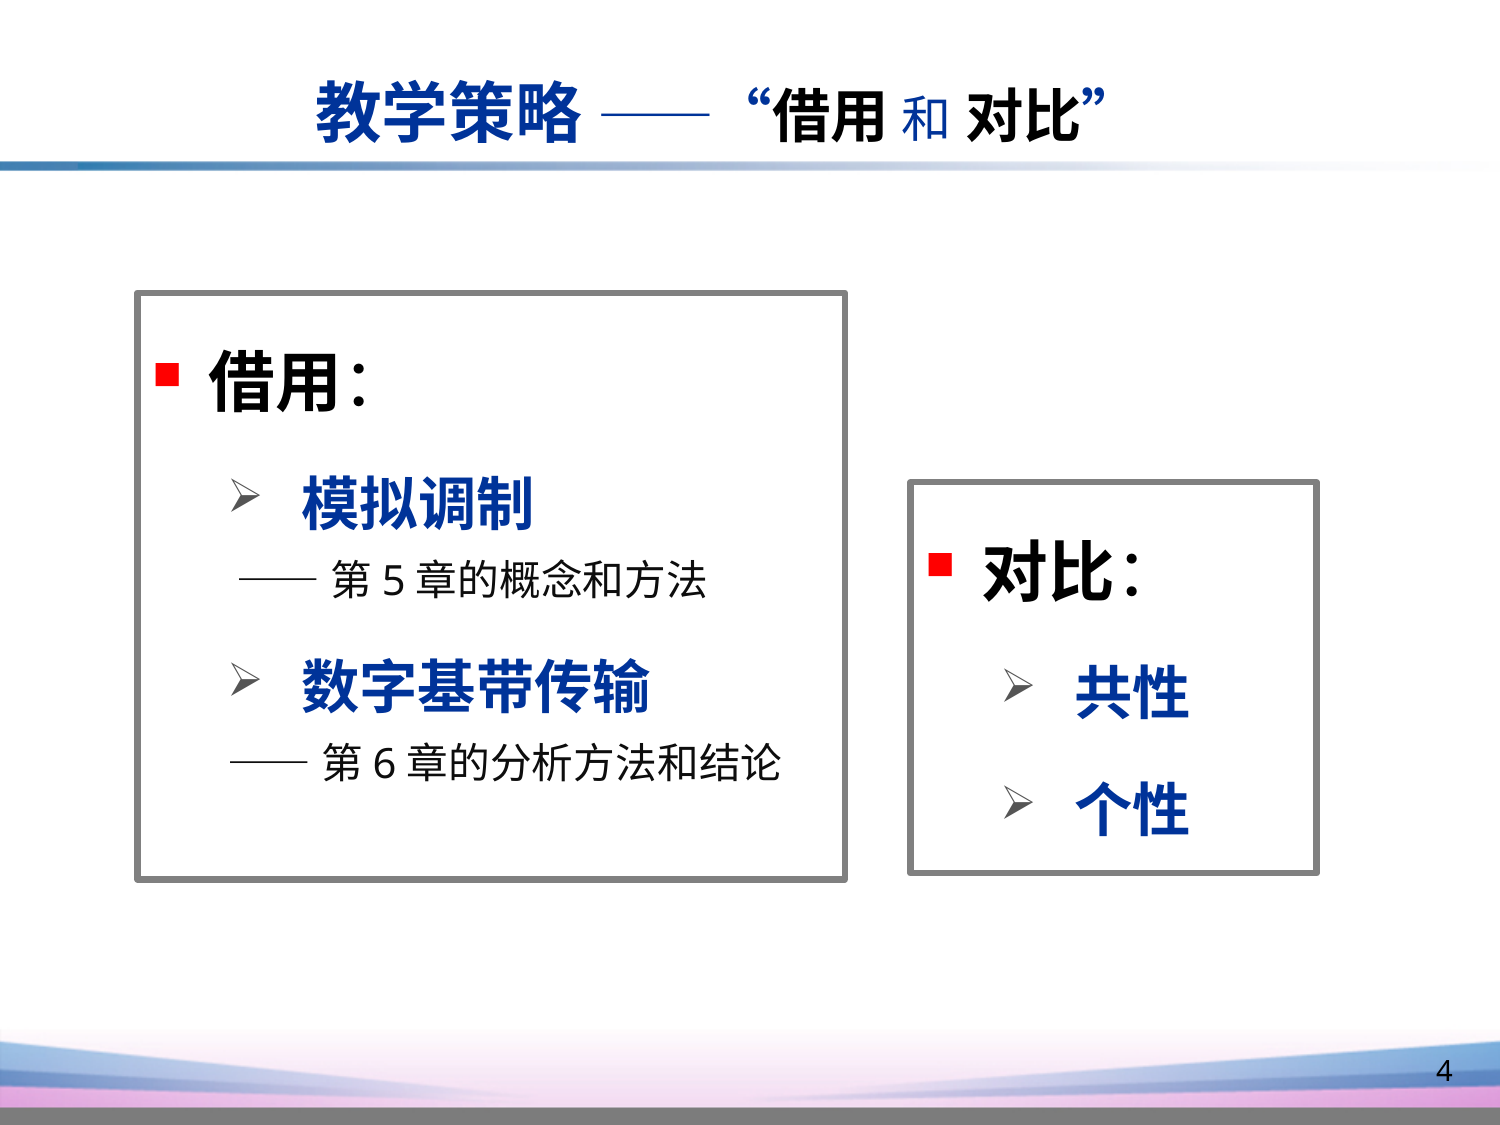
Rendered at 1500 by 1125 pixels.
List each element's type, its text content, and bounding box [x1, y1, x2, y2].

list 对比： 共性 个性 [910, 482, 1317, 874]
picture [0, 0, 1500, 1125]
text_box 教学策略 ——“借用 和 对比” [300, 63, 1155, 204]
slide_number 4 [1154, 1023, 1468, 1100]
list 借用： 模拟调制 ——第5章的概念和方法 数字基带传输 ——第6章的分析方法和结论 [137, 292, 845, 880]
